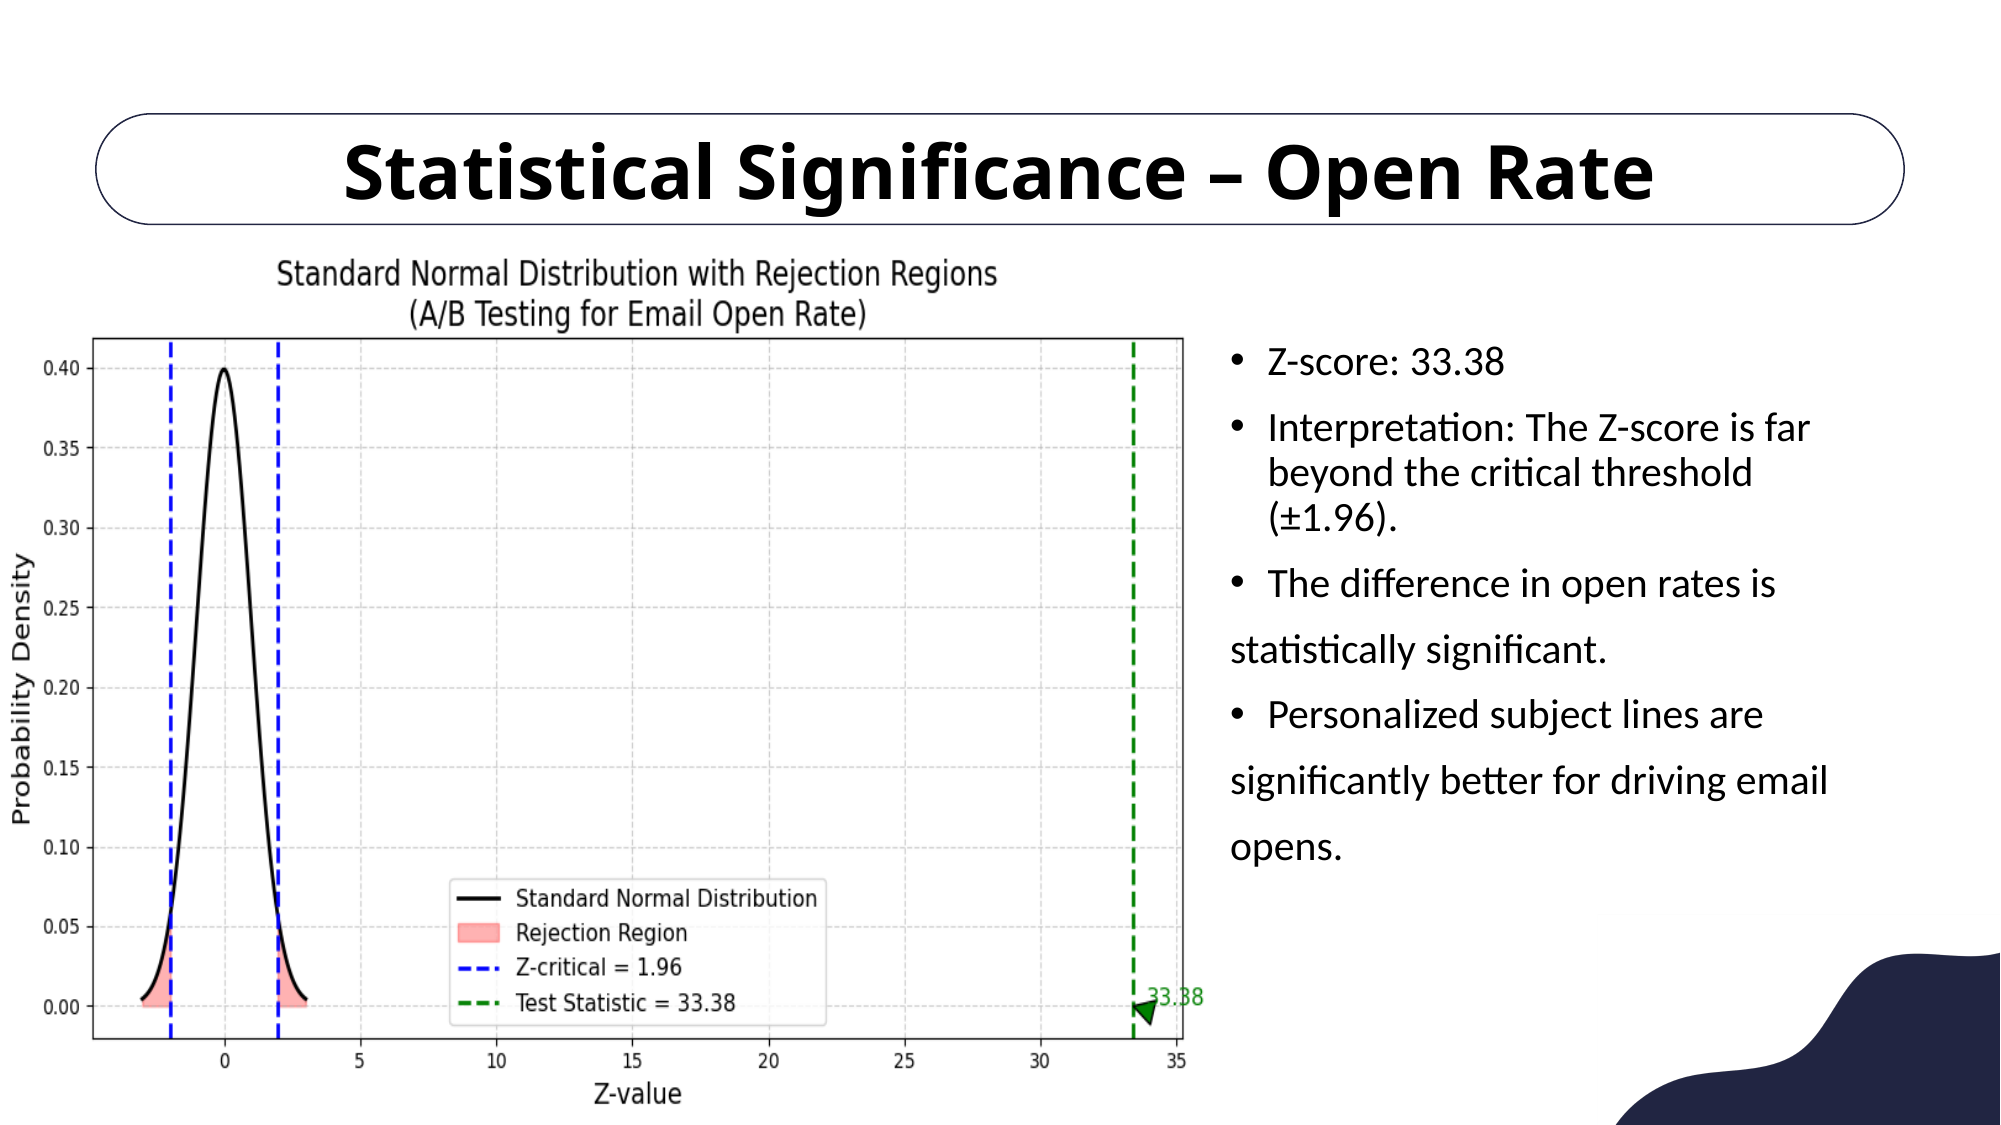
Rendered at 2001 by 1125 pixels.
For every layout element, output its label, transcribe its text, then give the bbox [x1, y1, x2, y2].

text_box Statistical Significance – Open Rate [95, 113, 1905, 225]
text_box Z-score: 33.38 Interpretation: The Z-score is far beyond the critical threshold (±1.96). The difference in open rates is statistically significant. Personalized subject lines are significantly better for driving email opens. [1217, 332, 1904, 923]
picture [1597, 914, 2000, 1125]
picture [0, 244, 1217, 1125]
